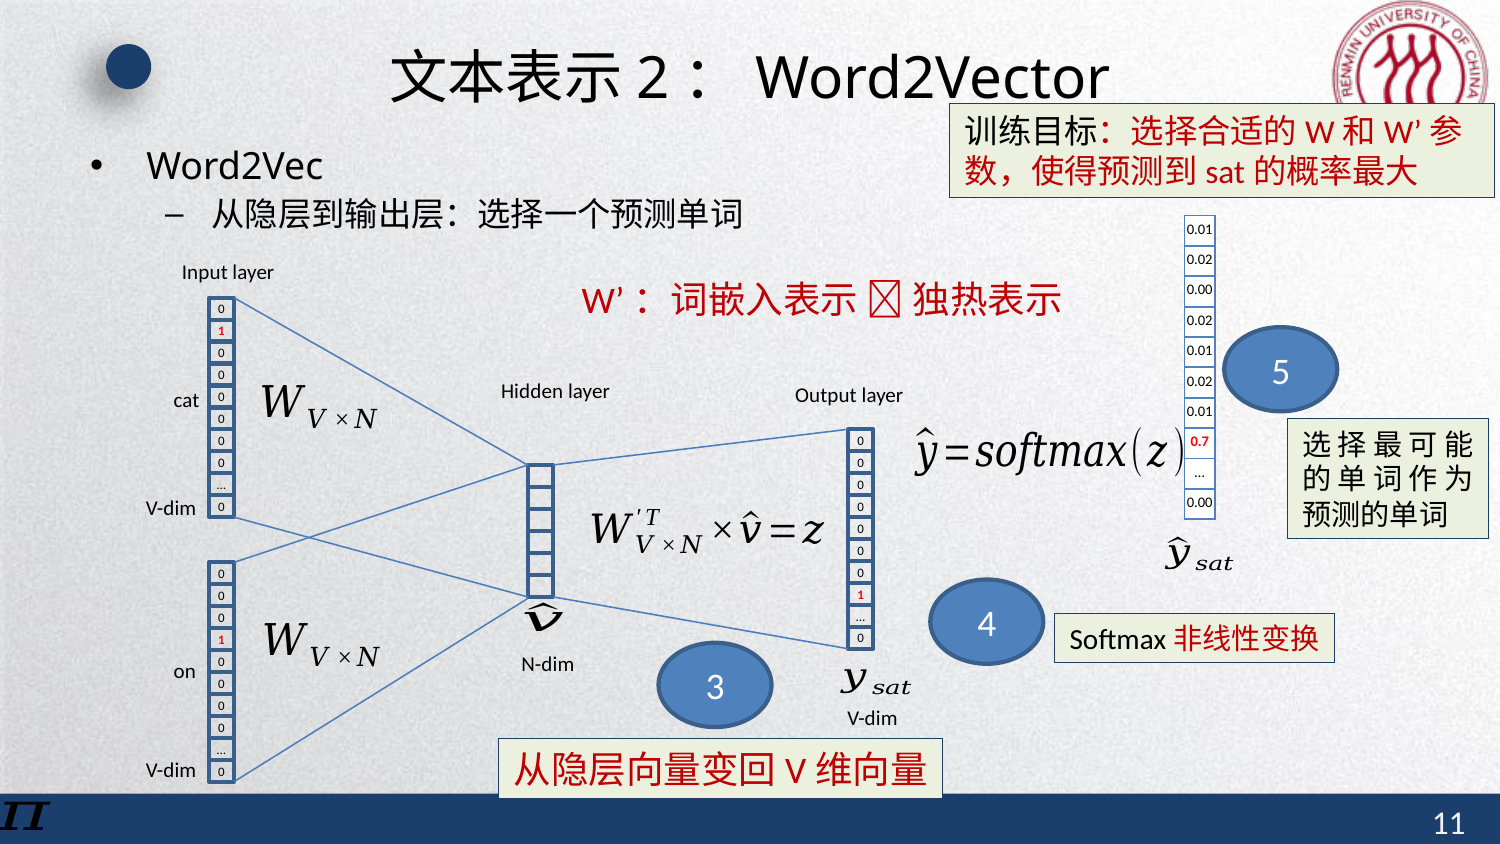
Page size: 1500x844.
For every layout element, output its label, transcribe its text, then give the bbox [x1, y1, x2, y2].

text_box N-dim [532, 642, 590, 683]
text_box 从隐层向量变回V维向量 [498, 738, 943, 799]
text_box V-dim [130, 487, 212, 528]
text_box V-dim [832, 697, 913, 738]
title 文本表示2：Word2Vector [75, 33, 1425, 116]
text_box Output layer [780, 374, 919, 415]
table_cell 0.02 [1185, 308, 1214, 336]
table_cell 0.02 [1185, 247, 1214, 275]
text_box 4 [928, 577, 1046, 666]
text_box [847, 429, 874, 649]
text_box Input layer [167, 251, 290, 292]
table_cell 0.7 [1185, 429, 1214, 458]
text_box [233, 597, 529, 782]
list Word2Vec 从隐层到输出层：选择一个预测单词 [75, 134, 1425, 781]
table_cell 0.02 [1185, 368, 1214, 397]
table_cell 0.01 [1185, 338, 1214, 366]
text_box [233, 297, 529, 464]
text_box W’：词嵌入表示  独热表示 [566, 268, 1078, 329]
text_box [233, 516, 529, 597]
table_cell 0.00 [1185, 277, 1214, 306]
text_box on [158, 650, 203, 691]
table_header 0.01 [1185, 216, 1214, 245]
text_box 5 [1222, 325, 1340, 414]
text_box cat [158, 379, 203, 420]
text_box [553, 428, 849, 466]
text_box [553, 596, 849, 649]
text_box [532, 465, 554, 598]
text_box 选择最可能的单词作为预测的单词 [1287, 418, 1489, 539]
text_box Hidden layer [532, 370, 626, 411]
picture [0, 0, 1500, 793]
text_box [208, 297, 232, 518]
text_box V-dim [130, 748, 206, 789]
table_cell 0.00 [1185, 490, 1214, 518]
table_cell … [1185, 459, 1214, 488]
text_box 训练目标：选择合适的W和W’参数，使得预测到sat的概率最大 [949, 103, 1495, 198]
text_box Softmax非线性变换 [1054, 613, 1335, 663]
text_box 3 [656, 658, 774, 730]
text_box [233, 464, 529, 516]
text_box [208, 562, 228, 782]
table_cell 0.01 [1185, 399, 1214, 427]
